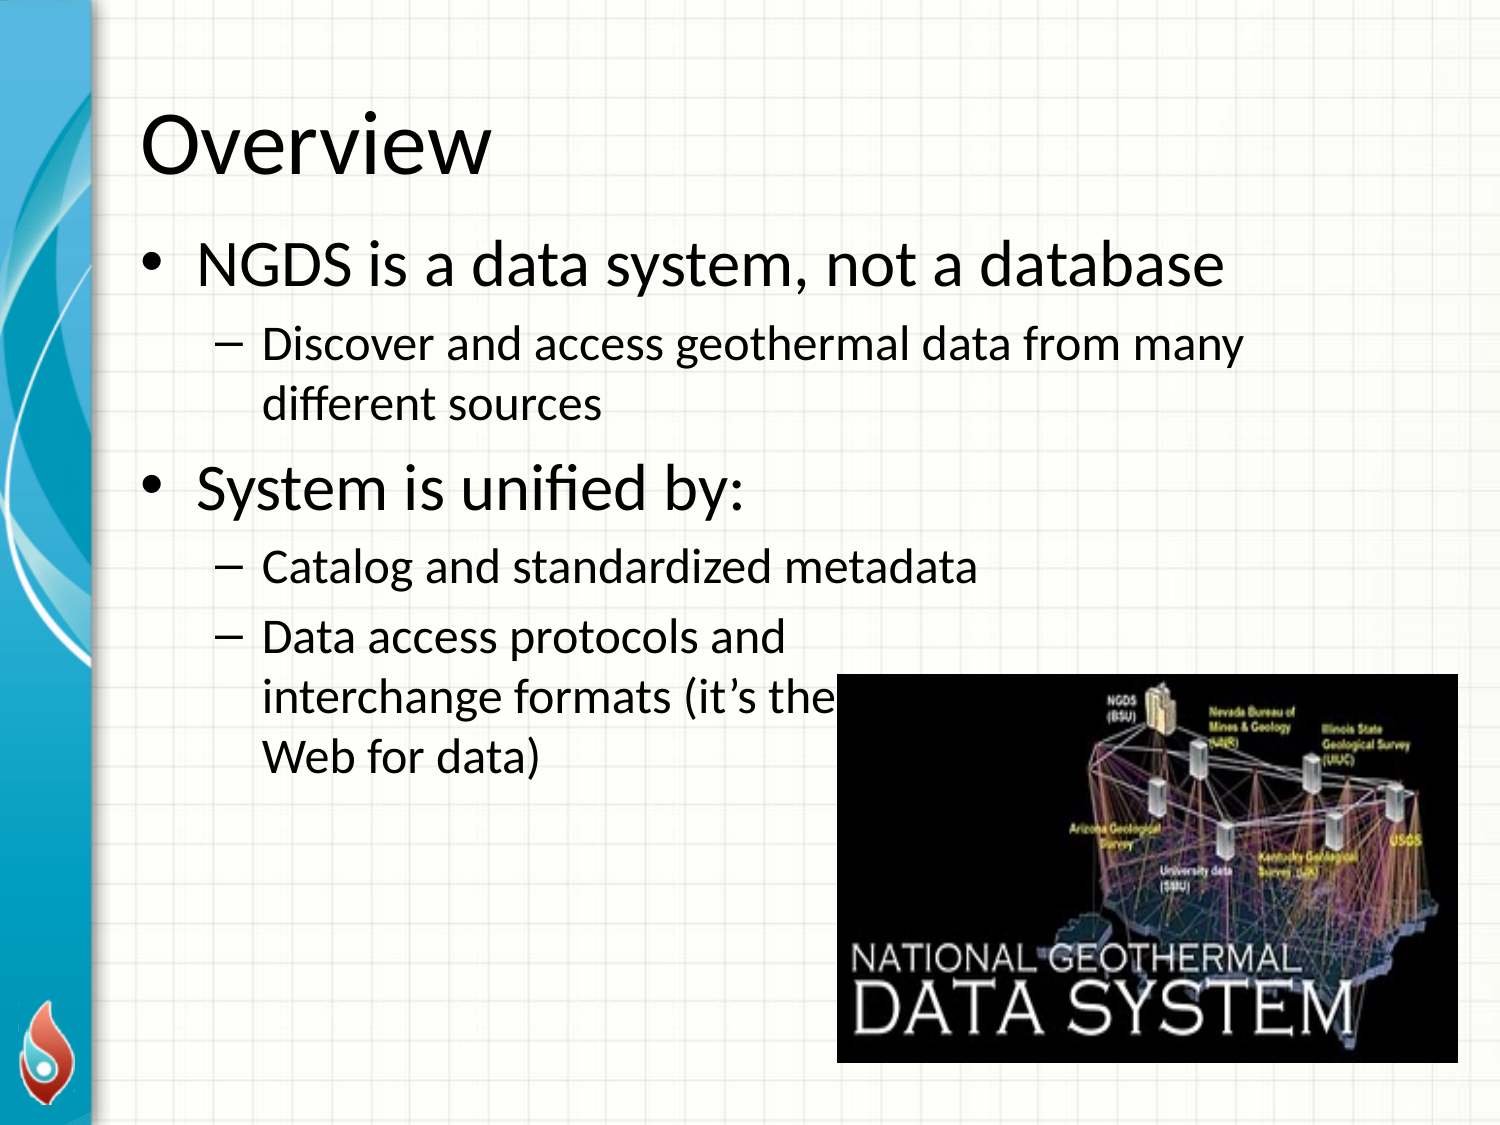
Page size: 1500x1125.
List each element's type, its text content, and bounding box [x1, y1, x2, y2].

text_box NGDS is a data system, not a database Discover and access geothermal data from many different sources System is unified by: Catalog and standardized metadata Data access protocols and interchange formats (it’s the Web for data) [124, 212, 1388, 938]
picture [0, 0, 1500, 1125]
title Overview [125, 44, 1450, 232]
